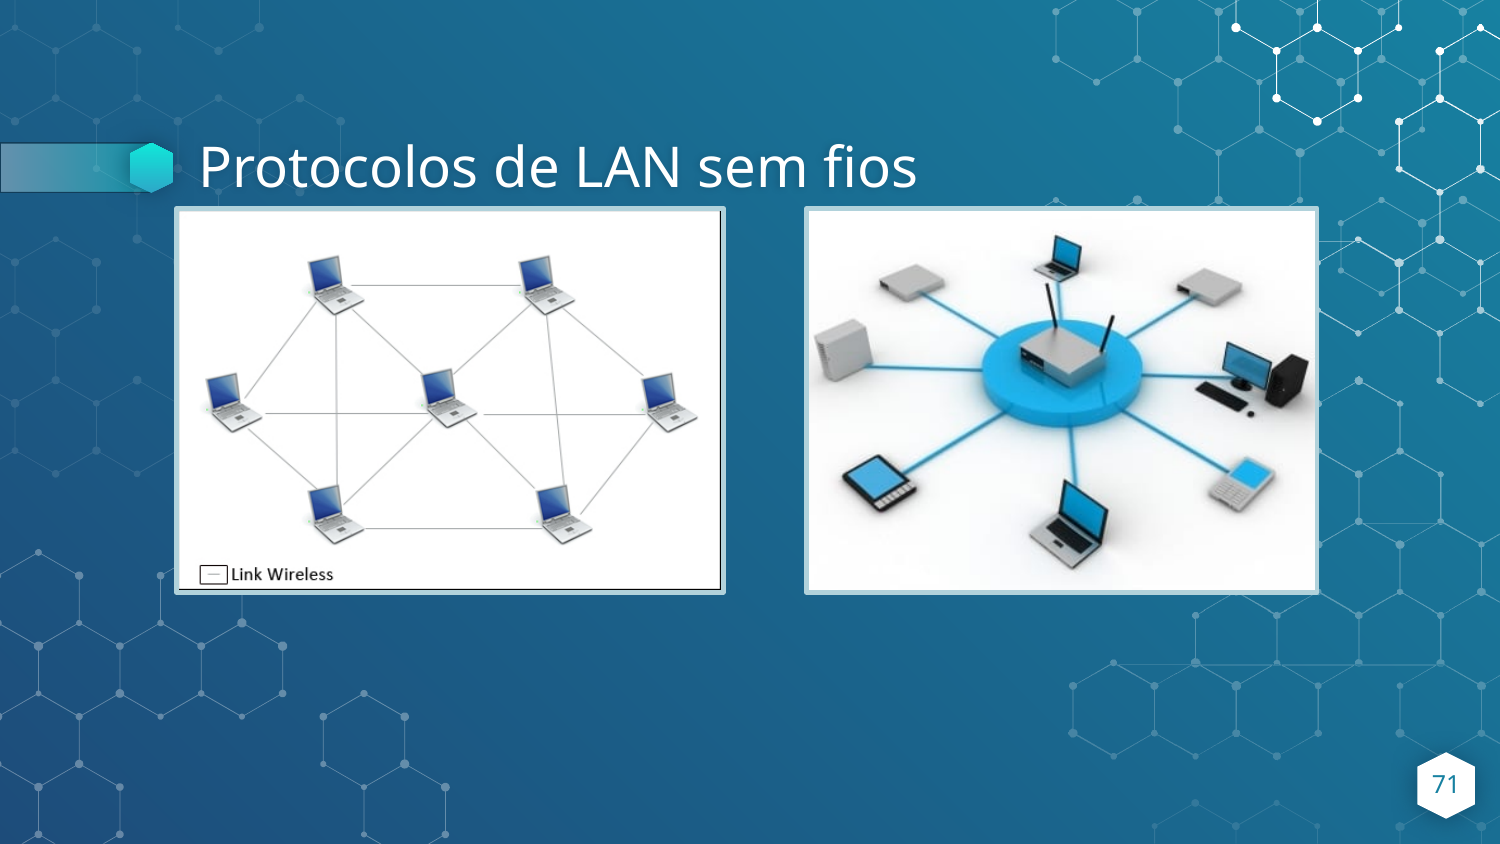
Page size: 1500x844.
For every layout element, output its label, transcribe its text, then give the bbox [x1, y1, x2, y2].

slide_number ‹#› [1417, 752, 1475, 819]
picture [178, 210, 722, 591]
picture [808, 210, 1316, 591]
title Protocolos de LAN sem fios [198, 140, 1302, 198]
